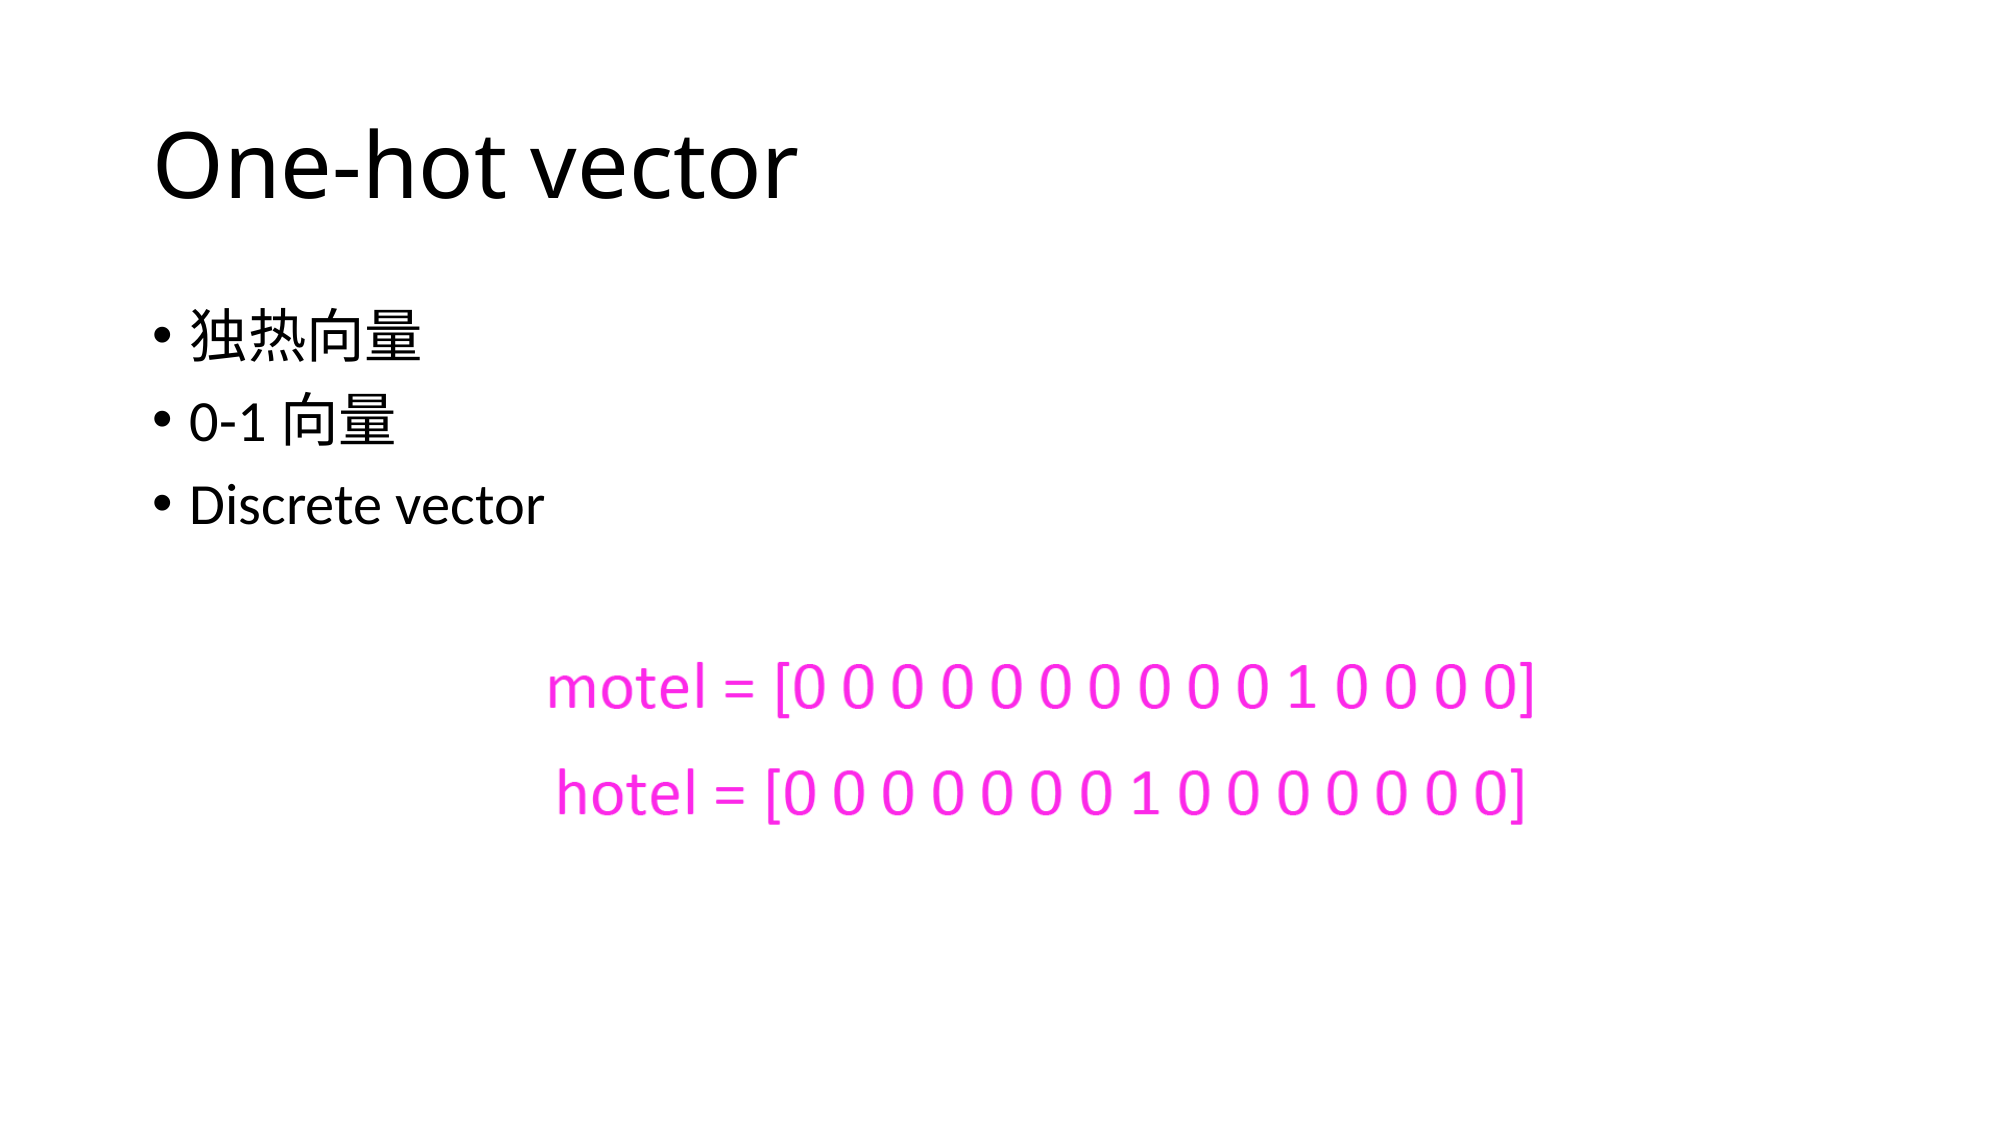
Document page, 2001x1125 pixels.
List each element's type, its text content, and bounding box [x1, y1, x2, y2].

picture [519, 639, 1558, 856]
title One-hot vector [137, 59, 1863, 278]
list 独热向量 0-1向量 Discrete vector [137, 299, 1863, 1014]
